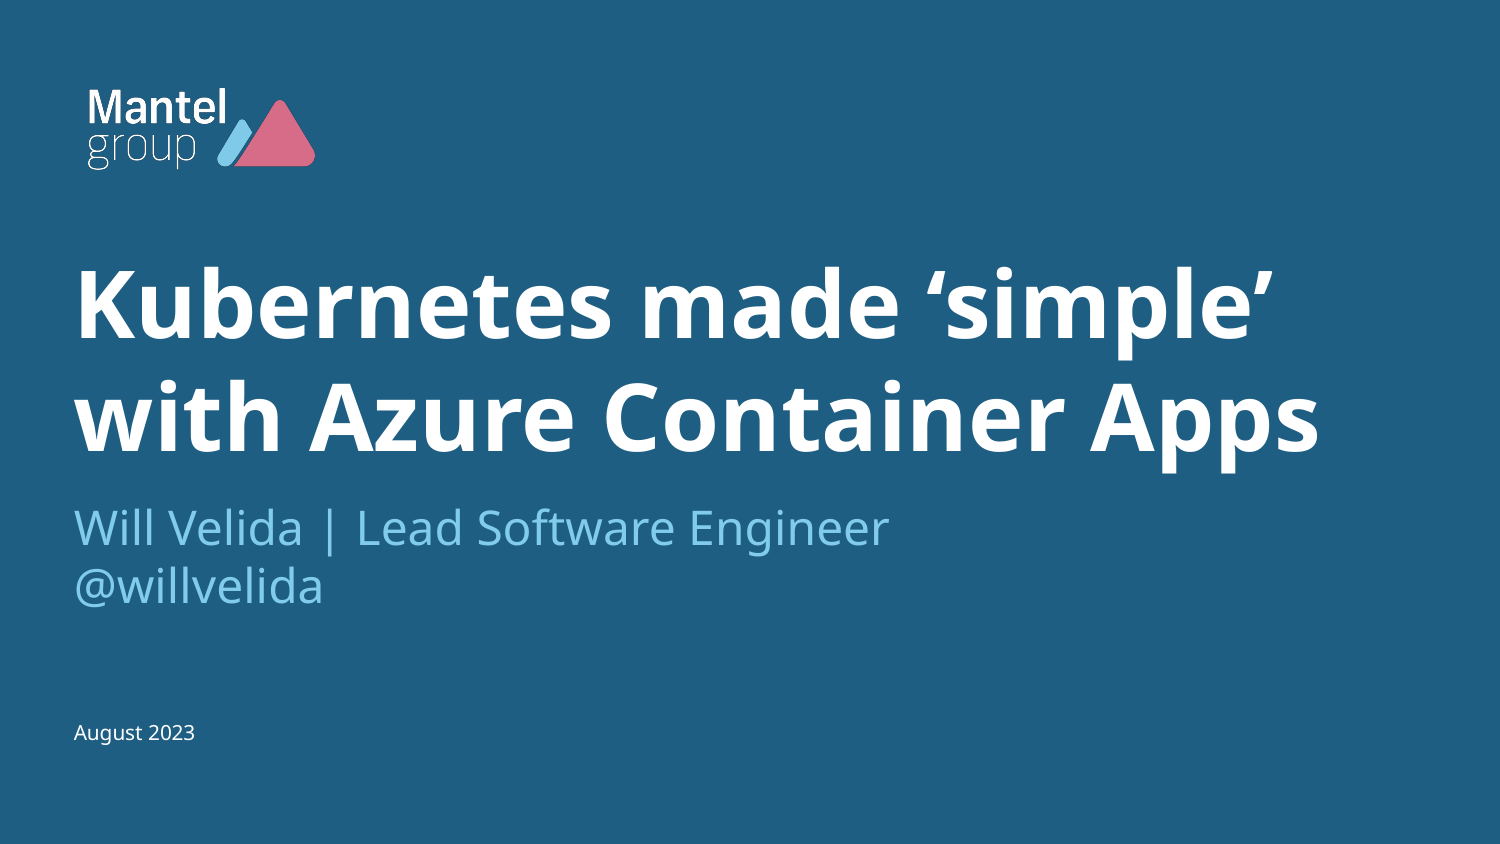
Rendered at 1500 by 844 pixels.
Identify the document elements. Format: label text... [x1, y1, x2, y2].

title Kubernetes made ‘simple’ with Azure Container Apps [73, 250, 1466, 470]
subtitle August 2023 [73, 691, 783, 770]
subtitle Will Velida | Lead Software Engineer @willvelida [73, 497, 1121, 558]
picture [88, 88, 315, 170]
